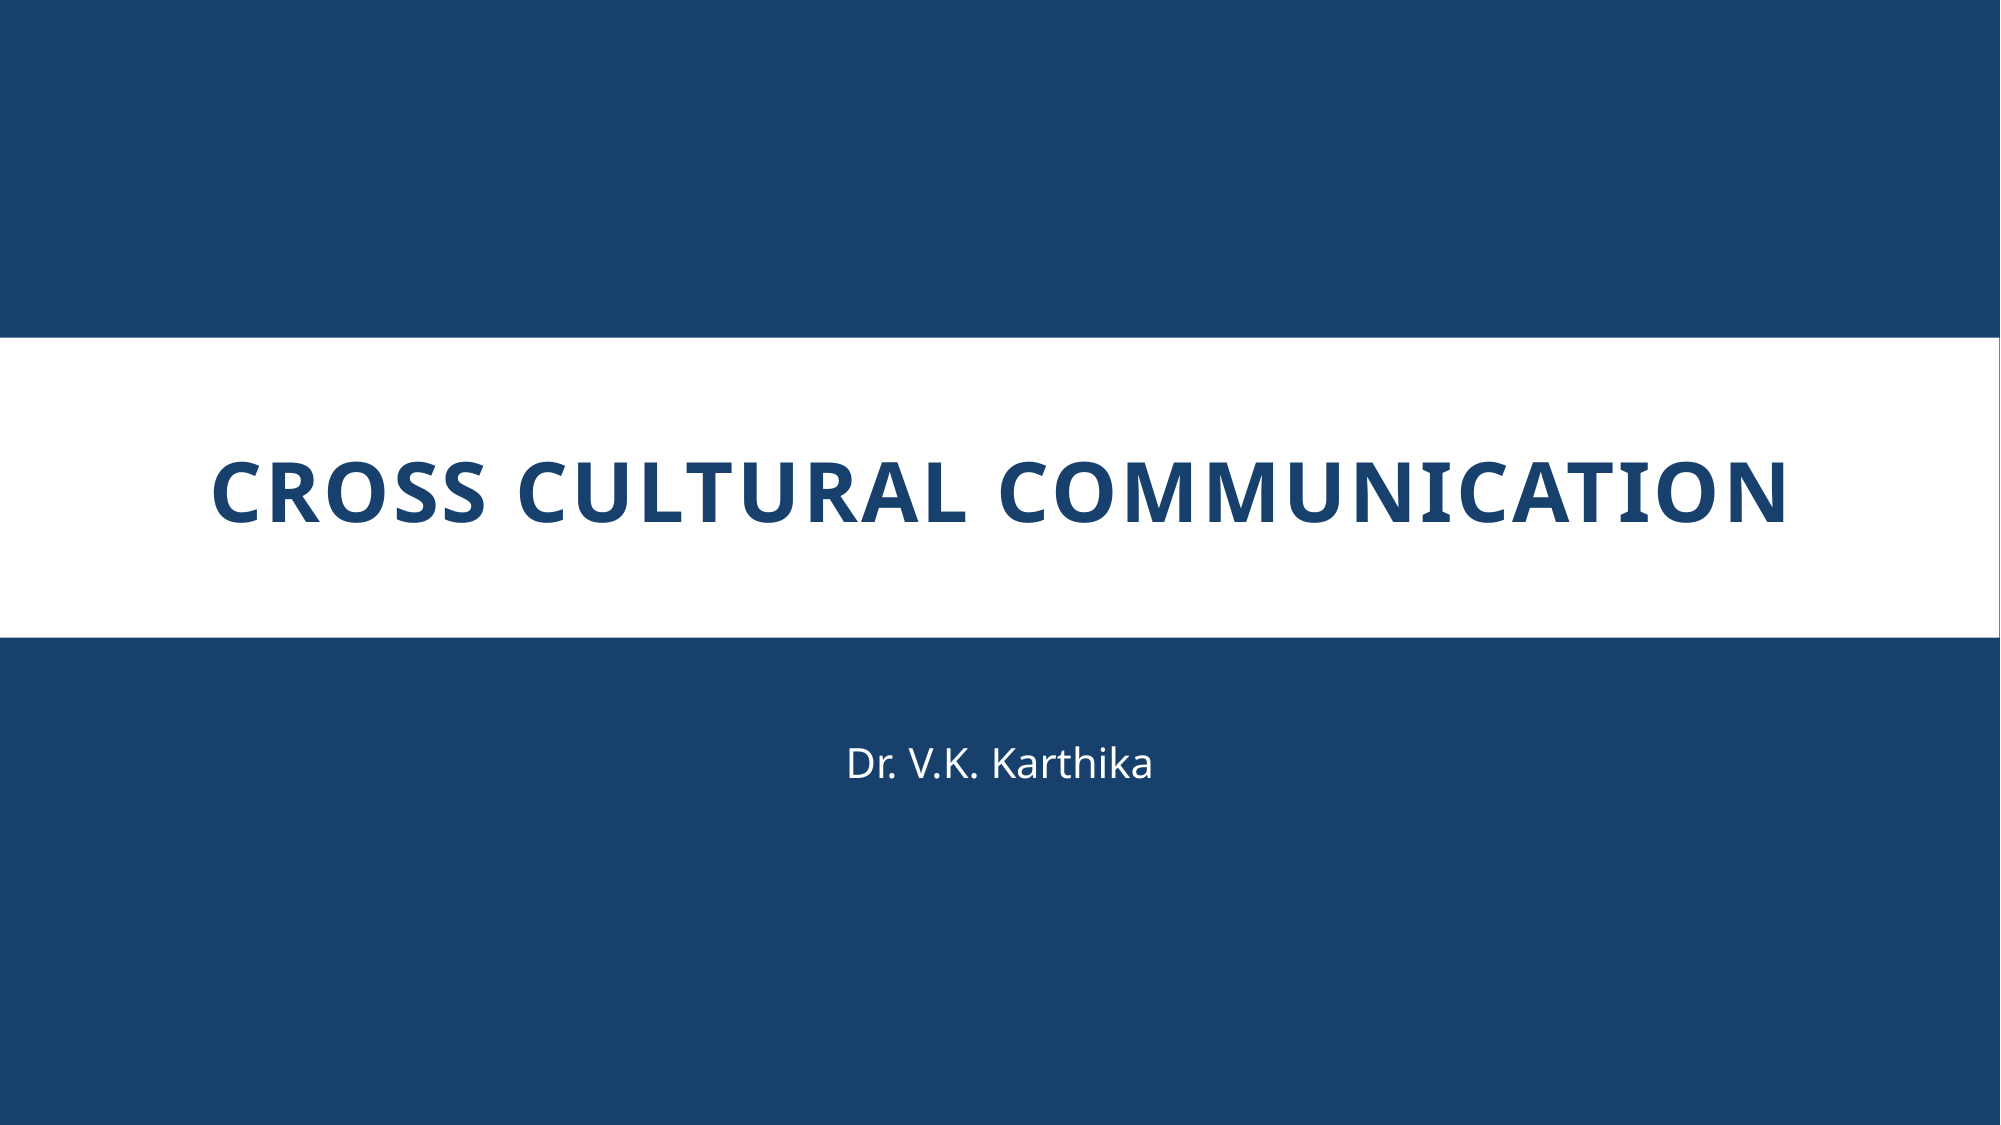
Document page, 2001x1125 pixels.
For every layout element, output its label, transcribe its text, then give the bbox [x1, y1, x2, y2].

title Cross cultural communication [60, 355, 1942, 641]
subtitle Dr. V.K. Karthika [249, 655, 1750, 871]
